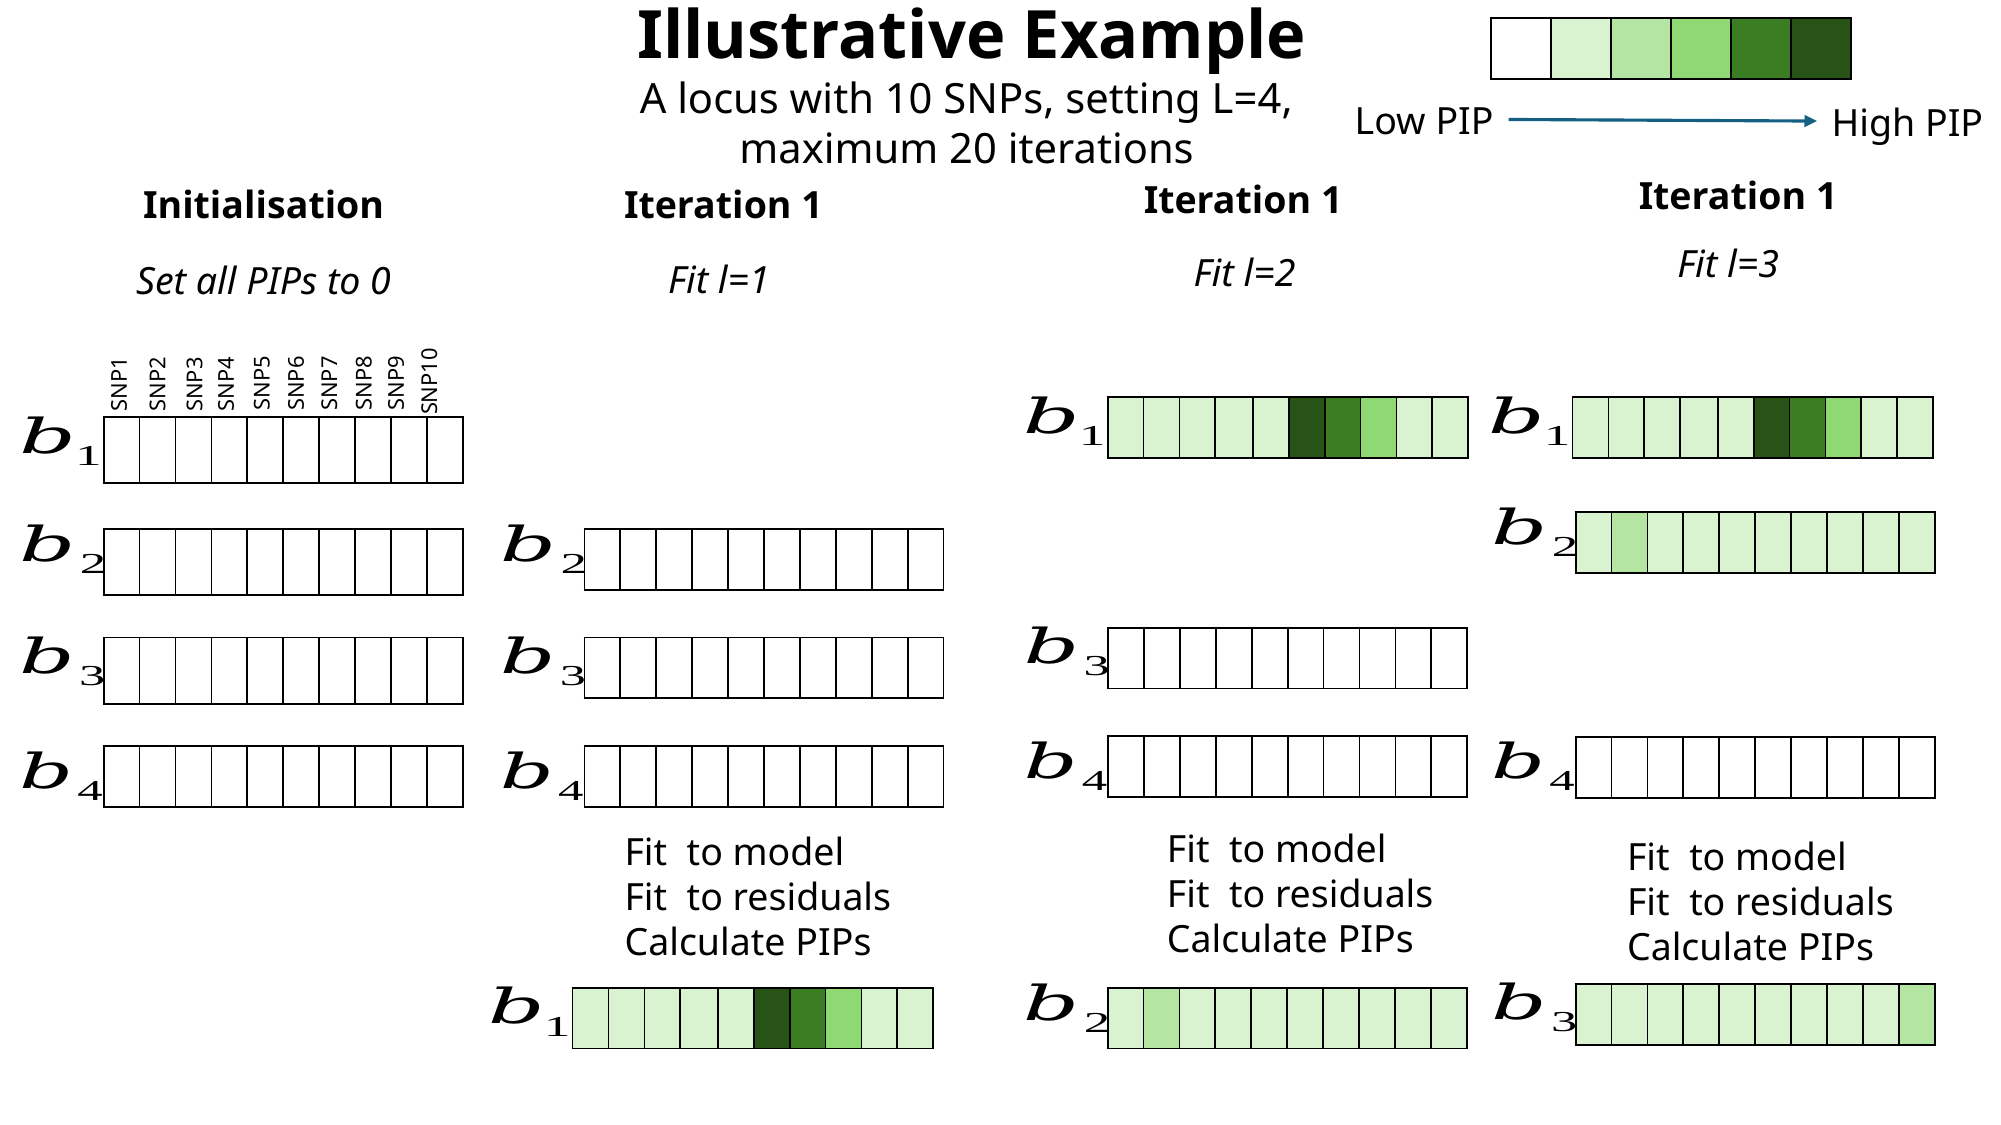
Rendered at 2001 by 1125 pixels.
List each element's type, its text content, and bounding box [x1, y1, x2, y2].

table_header [428, 638, 462, 703]
table_header [657, 638, 691, 697]
text_box SNP7 [307, 341, 342, 426]
table_header [1396, 629, 1430, 688]
table_header [1900, 985, 1934, 1044]
table_header [1290, 398, 1324, 457]
table_header [1396, 737, 1430, 796]
table_header [1109, 737, 1143, 796]
text_box Fit l=2 [1178, 241, 1311, 302]
table_header [1720, 985, 1754, 1044]
table_header [1612, 985, 1647, 1044]
table_header [1433, 398, 1467, 457]
table_header [681, 989, 717, 1048]
table_header [609, 989, 644, 1048]
table_header [1684, 738, 1718, 797]
table_header [1672, 19, 1730, 78]
text_box Fit l=1 [653, 248, 785, 309]
table_header [657, 747, 691, 806]
table_header [1144, 398, 1179, 457]
table_header [621, 747, 655, 806]
table_header [1324, 629, 1359, 688]
table_header [320, 638, 354, 703]
table_header [284, 747, 318, 806]
table_header [1577, 985, 1611, 1044]
table_header [862, 989, 896, 1048]
table_header [1609, 398, 1643, 457]
table_header [320, 747, 354, 806]
table_header [1756, 513, 1790, 572]
text_box Iteration 1 [1624, 164, 1853, 225]
table_header [140, 747, 175, 806]
text_box Low PIP [1339, 89, 1509, 150]
table_header [1552, 19, 1610, 78]
table_header [392, 638, 426, 703]
table_header [176, 747, 211, 806]
text_box High PIP [1816, 91, 1999, 151]
table_header [898, 989, 932, 1048]
table_header [645, 989, 679, 1048]
table_header [176, 530, 211, 594]
text_box SNP9 [374, 341, 407, 425]
table_header [693, 638, 727, 697]
table_header [1397, 398, 1431, 457]
table_header [873, 530, 907, 589]
table_header [1253, 737, 1287, 796]
table_header [801, 747, 835, 806]
table_header [320, 530, 354, 594]
table_header [1360, 989, 1394, 1048]
table_header [428, 418, 462, 482]
table_header [1324, 737, 1359, 796]
table_header [1432, 737, 1466, 796]
table_header [837, 747, 871, 806]
table_header [585, 530, 619, 589]
table_header [837, 530, 871, 589]
table_header [212, 530, 246, 594]
table_header [573, 989, 608, 1048]
table_header [1864, 738, 1898, 797]
table_header [1360, 737, 1395, 796]
table_header [212, 426, 246, 482]
table_header [1145, 629, 1179, 688]
text_box Iteration 1 [609, 173, 838, 234]
table_header [1862, 398, 1896, 457]
text_box SNP6 [274, 341, 307, 426]
table_header [1828, 985, 1862, 1044]
table_header [729, 530, 763, 589]
table_header [585, 638, 619, 697]
table_header [212, 747, 246, 806]
table_header [1181, 629, 1215, 688]
table_header [755, 989, 789, 1048]
text_box Illustrative Example A locus with 10 SNPs, setting L=4, maximum 20 iterations [622, 0, 1322, 179]
table_header [1288, 989, 1322, 1048]
table_header [140, 426, 175, 482]
text_box Initialisation [128, 173, 400, 234]
table_header [1826, 398, 1860, 457]
table_header [248, 530, 282, 594]
table_header [621, 638, 655, 697]
table_header [1396, 989, 1430, 1048]
table_header [621, 530, 655, 589]
table_header [765, 638, 799, 697]
table_header [1573, 398, 1608, 457]
table_header [356, 747, 390, 806]
table_header [1109, 398, 1143, 457]
table_header [1289, 629, 1323, 688]
table_header [909, 638, 943, 697]
table_header [1577, 738, 1611, 797]
table_header [1253, 629, 1287, 688]
text_box SNP1 [97, 341, 136, 426]
table_header [428, 747, 462, 806]
table_header [1648, 985, 1682, 1044]
table_header [1432, 989, 1466, 1048]
table_header [1645, 398, 1679, 457]
table_header [284, 426, 318, 482]
table_header [176, 638, 211, 703]
table_header [826, 989, 861, 1048]
table_header [1720, 513, 1754, 572]
table_header [1432, 629, 1466, 688]
text_box SNP8 [342, 341, 384, 426]
text_box Fit l=3 [1662, 233, 1794, 293]
table_header [1216, 989, 1250, 1048]
table_header [1217, 737, 1251, 796]
table_header [729, 638, 763, 697]
table_header [1864, 985, 1898, 1044]
table_header [105, 426, 139, 482]
table_header [765, 530, 799, 589]
text_box Iteration 1 [1128, 168, 1358, 229]
table_header [1898, 398, 1932, 457]
table_header [392, 425, 426, 482]
table_header [248, 426, 282, 482]
table_header [428, 530, 462, 594]
table_header [1254, 398, 1288, 457]
table_header [212, 638, 246, 703]
table_header [1109, 989, 1143, 1048]
table_header [1181, 737, 1215, 796]
table_header [1361, 398, 1396, 457]
table_header [105, 530, 139, 594]
text_box SNP3 [173, 342, 214, 427]
table_header [1648, 738, 1682, 797]
table_header [1684, 513, 1718, 572]
table_header [693, 747, 727, 806]
table_header [1252, 989, 1286, 1048]
table_header [873, 638, 907, 697]
table_header [693, 530, 727, 589]
table_header [248, 638, 282, 703]
table_header [1612, 513, 1647, 572]
table_header [1732, 19, 1790, 78]
table_header [1109, 629, 1143, 688]
table_header [140, 530, 175, 594]
table_header [801, 638, 835, 697]
table_header [1684, 985, 1718, 1044]
table_header [176, 427, 211, 482]
table_header [1792, 985, 1826, 1044]
table_header [1324, 989, 1358, 1048]
table_header [1719, 398, 1753, 457]
table_header [392, 530, 426, 594]
table_header [1792, 738, 1826, 797]
table_header [1144, 989, 1179, 1048]
table_header [140, 638, 175, 703]
table_header [248, 747, 282, 806]
table_header [1326, 398, 1360, 457]
table_header [1900, 513, 1934, 572]
table_header [1360, 629, 1395, 688]
text_box SNP2 [136, 341, 178, 426]
table_header [1792, 513, 1826, 572]
table_header [1612, 738, 1647, 797]
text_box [1502, 119, 1825, 123]
table_header [1289, 737, 1323, 796]
table_header [1720, 738, 1754, 797]
table_header [729, 747, 763, 806]
table_header [873, 747, 907, 806]
table_header [719, 989, 753, 1048]
table_header [1756, 738, 1790, 797]
table_header [801, 530, 835, 589]
text_box SNP4 [204, 341, 240, 426]
table_header [284, 530, 318, 594]
table_header [356, 425, 390, 482]
table_header [1180, 398, 1214, 457]
table_header [1577, 513, 1611, 572]
table_header [284, 638, 318, 703]
table_header [1828, 513, 1862, 572]
table_header [657, 530, 691, 589]
table_header [1216, 398, 1252, 457]
table_header [1756, 985, 1790, 1044]
text_box SNP5 [240, 341, 274, 426]
table_header [105, 638, 139, 703]
table_header [1180, 989, 1214, 1048]
table_header [356, 530, 390, 594]
table_header [1755, 398, 1789, 457]
table_header [1792, 19, 1850, 78]
table_header [1145, 737, 1179, 796]
table_header [1864, 513, 1898, 572]
table_header [1790, 398, 1825, 457]
table_header [105, 747, 139, 806]
table_header [1681, 398, 1717, 457]
text_box SNP10 [407, 333, 449, 430]
table_header [1828, 738, 1862, 797]
table_header [392, 747, 426, 806]
table_header [909, 747, 943, 806]
table_header [765, 747, 799, 806]
table_header [1648, 513, 1682, 572]
table_header [1612, 19, 1670, 78]
table_header [837, 638, 871, 697]
text_box Set all PIPs to 0 [121, 249, 407, 310]
table_header [1217, 629, 1251, 688]
table_header [356, 638, 390, 703]
table_header [791, 989, 825, 1048]
table_header [909, 530, 943, 589]
table_header [320, 426, 354, 482]
table_header [1900, 738, 1934, 797]
table_header [585, 747, 619, 806]
table_header [1492, 19, 1550, 78]
